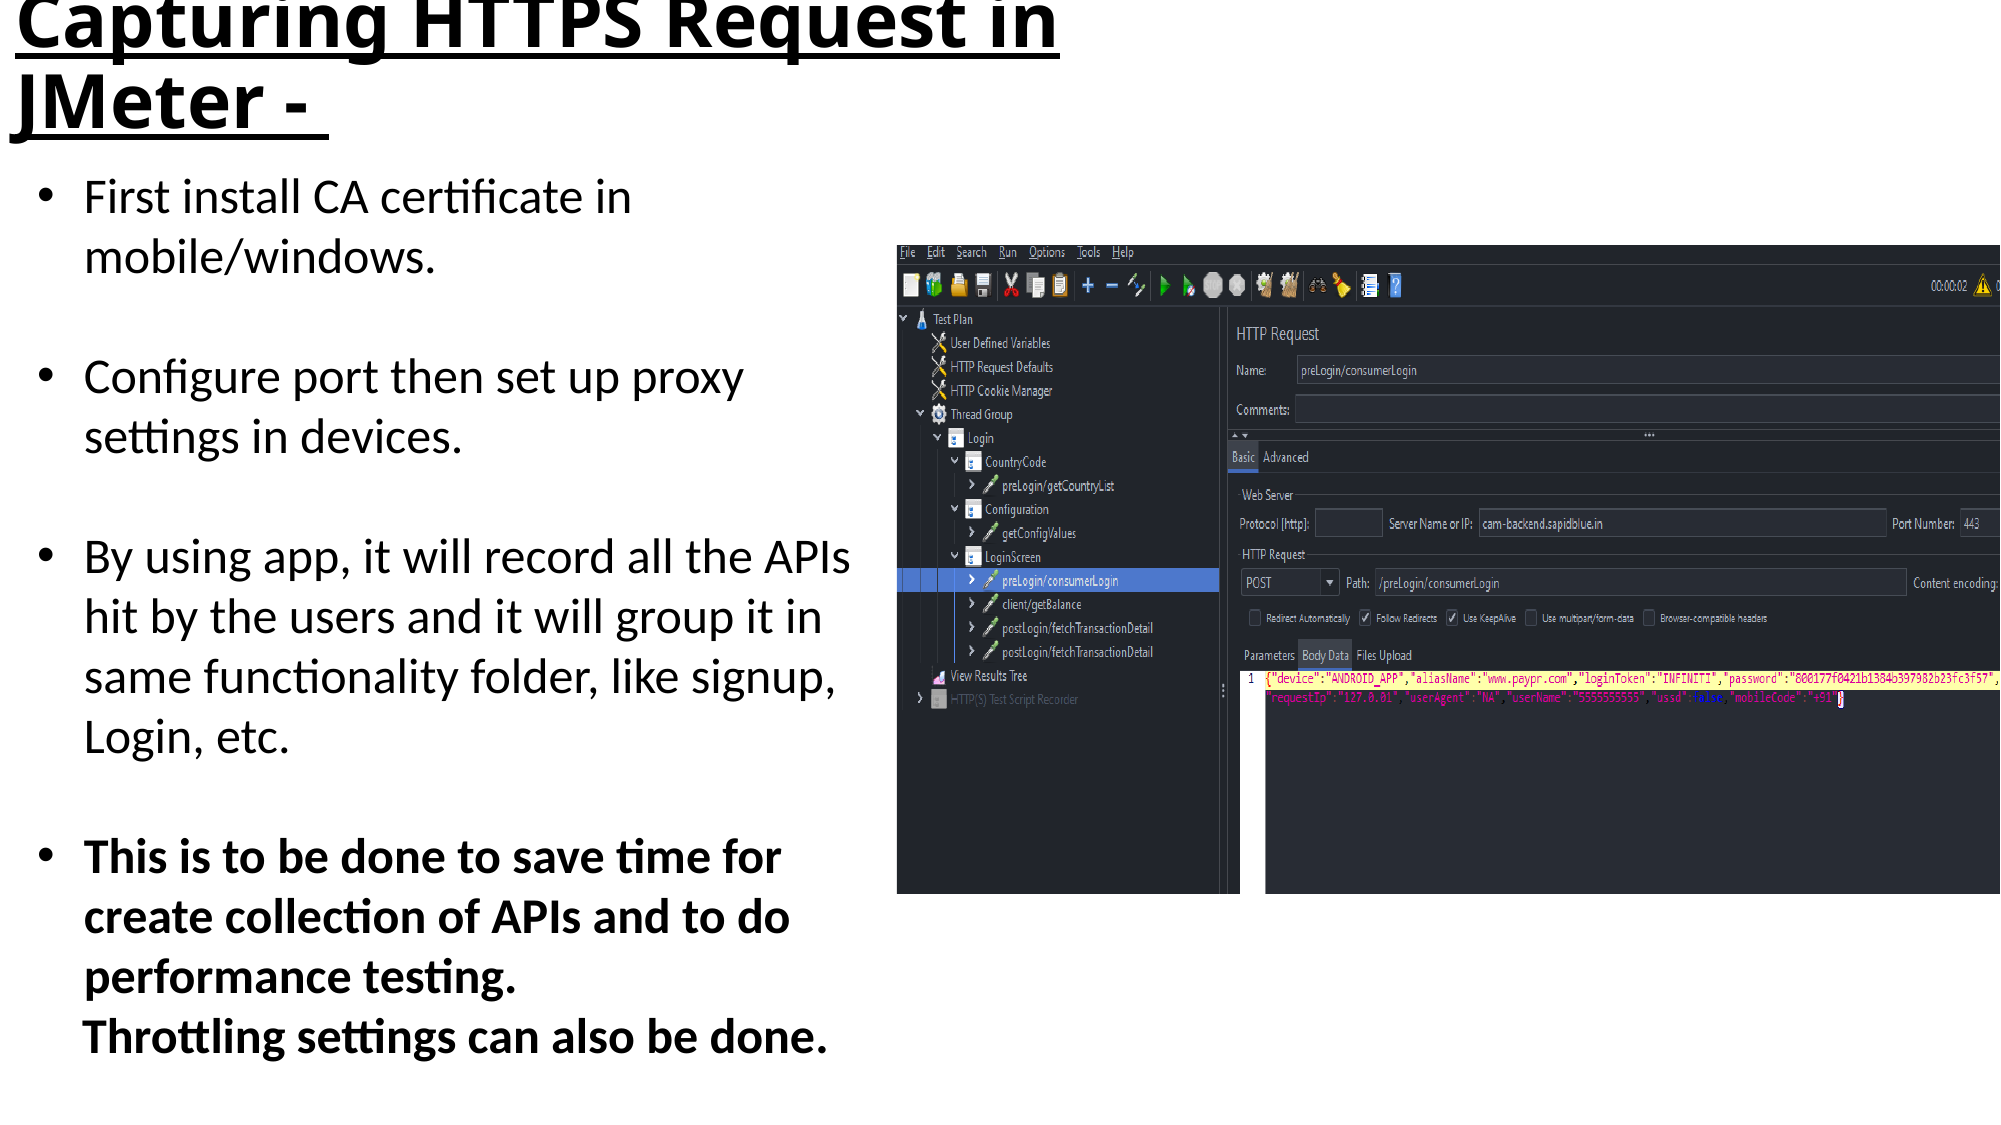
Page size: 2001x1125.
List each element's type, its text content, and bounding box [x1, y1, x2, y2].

text_box First install CA certificate in mobile/windows. Configure port then set up proxy settings in devices. By using app, it will record all the APIs hit by the users and it will group it in same functionality folder, like signup, Login, etc. This is to be done to save time for create collection of APIs and to do performance testing. Throttling settings can also be done. [22, 156, 872, 1125]
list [896, 245, 2000, 894]
title Capturing HTTPS Request in JMeter - [0, 0, 1194, 173]
